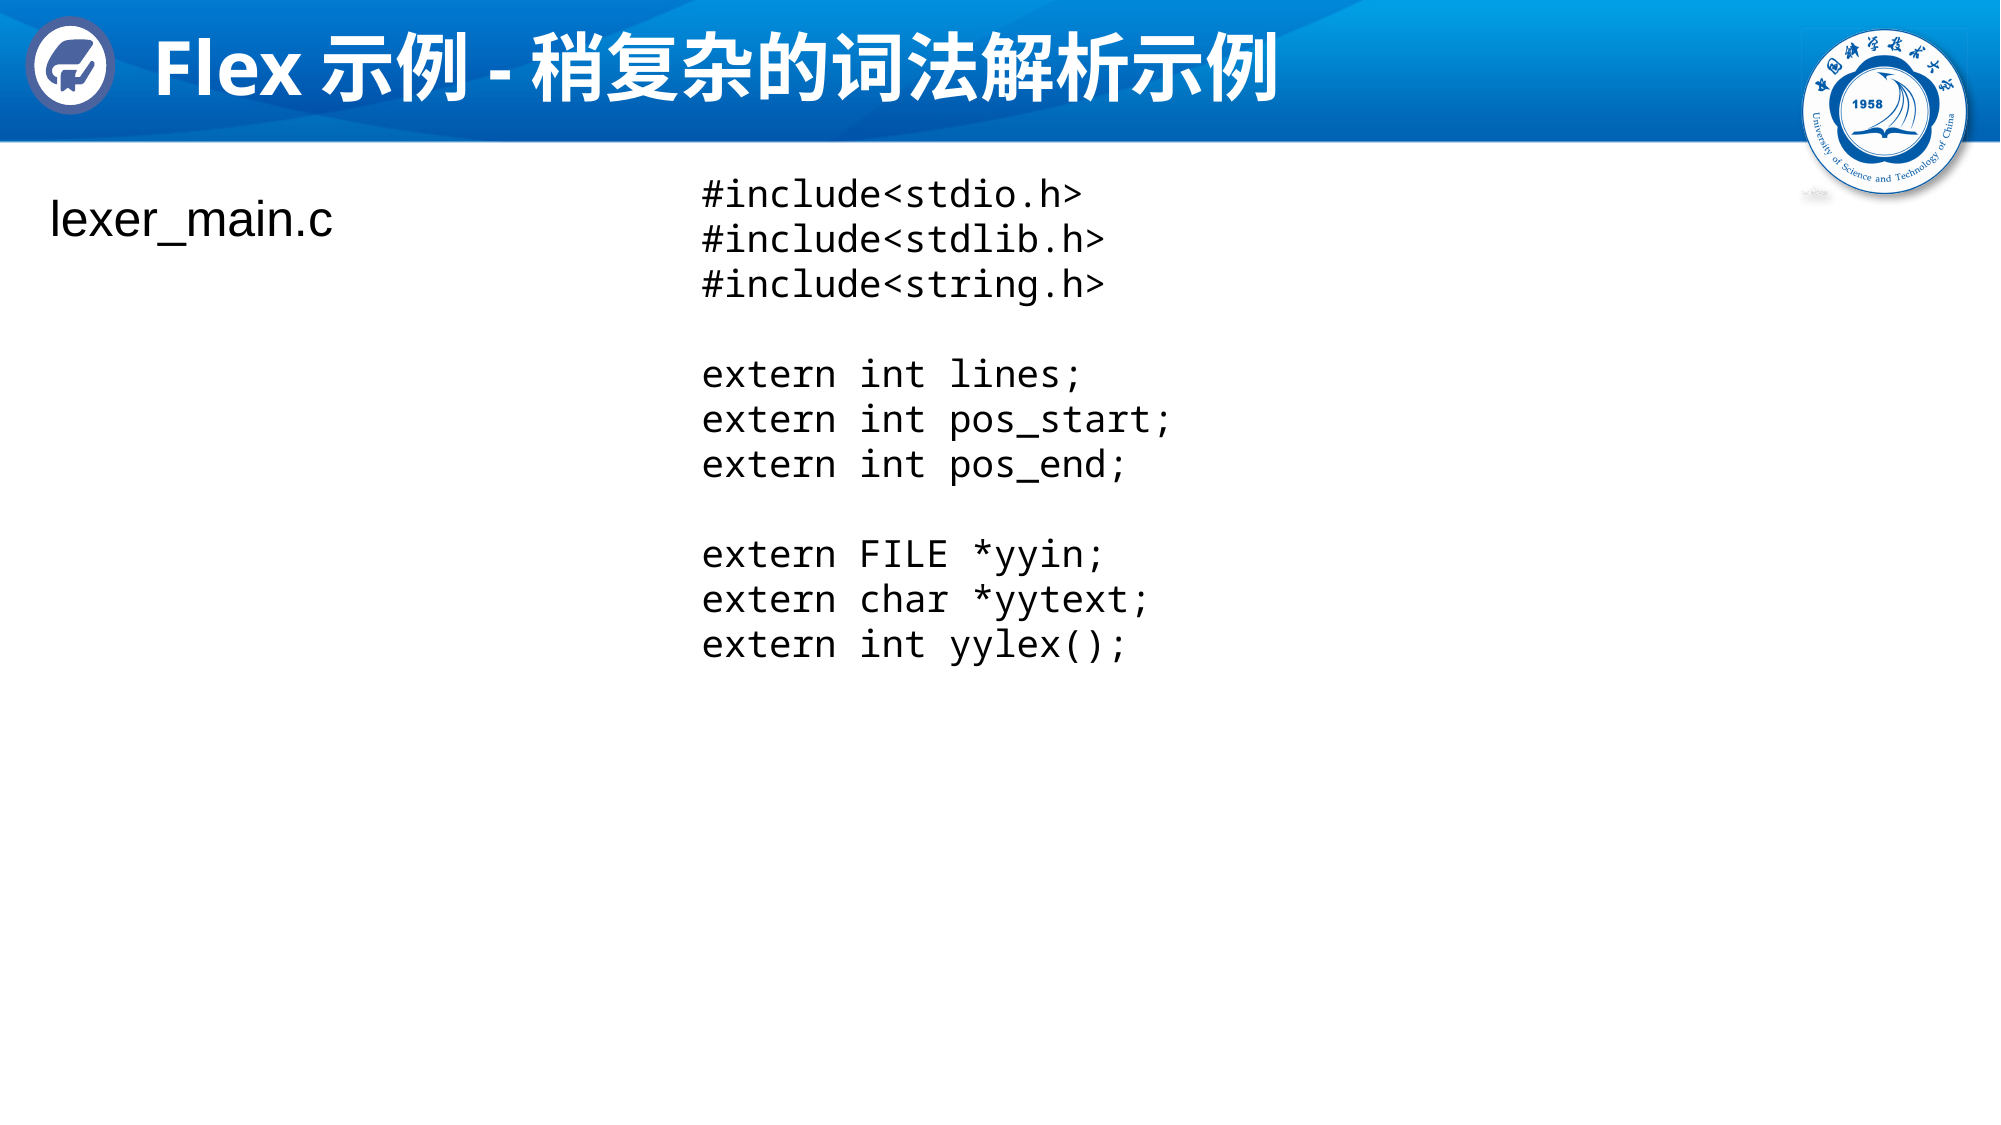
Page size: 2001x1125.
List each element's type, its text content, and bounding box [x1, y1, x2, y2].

text_box #include<stdio.h> #include<stdlib.h> #include<string.h> extern int lines; extern int pos_start; extern int pos_end; extern FILE *yyin; extern char *yytext; extern int yylex(); [686, 162, 1796, 718]
title Flex示例-稍复杂的词法解析示例 [137, 10, 1707, 132]
picture [0, 0, 2000, 204]
text_box lexer_main.c [35, 186, 363, 995]
